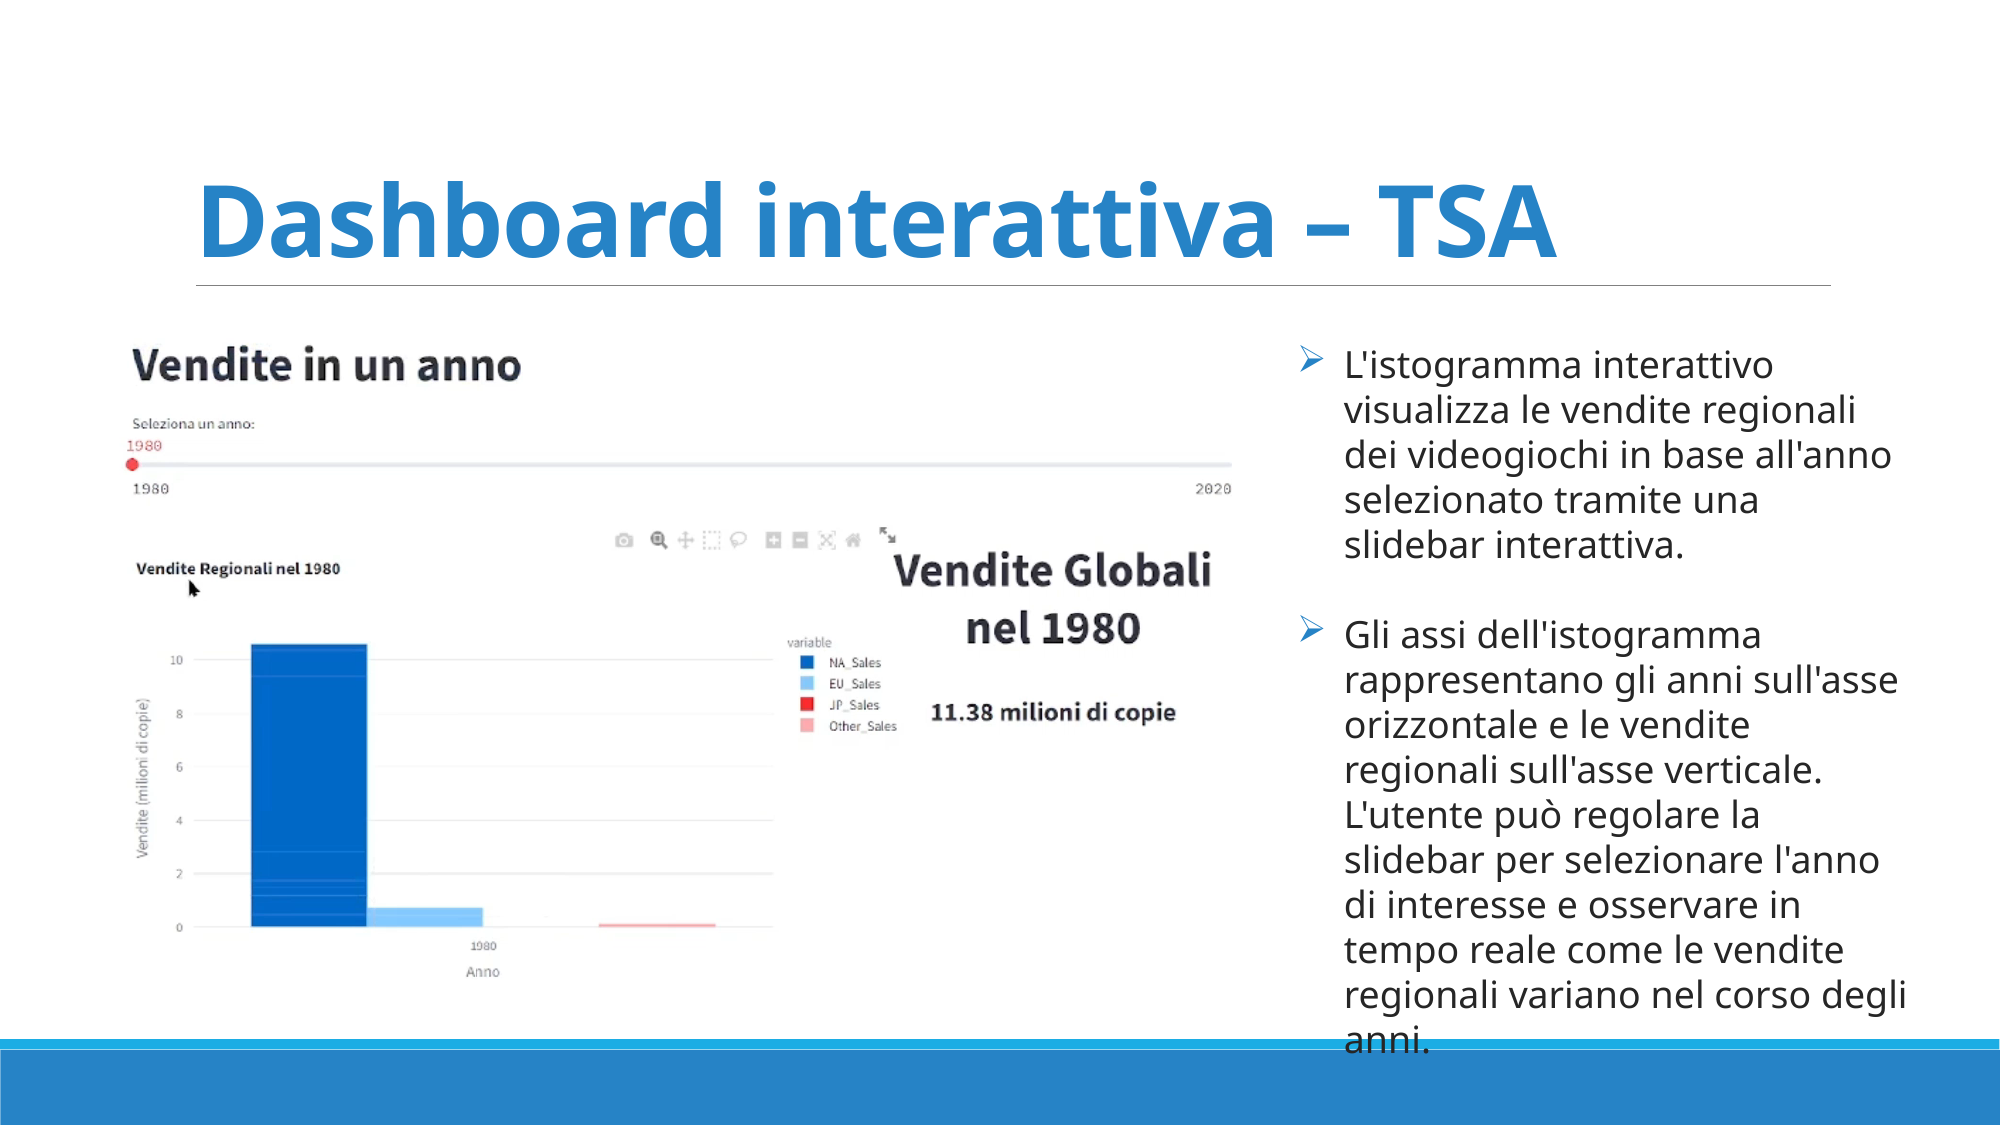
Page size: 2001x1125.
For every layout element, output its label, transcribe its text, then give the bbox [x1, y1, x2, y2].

text_box L'istogramma interattivo visualizza le vendite regionali dei videogiochi in base all'anno selezionato tramite una slidebar interattiva. Gli assi dell'istogramma rappresentano gli anni sull'asse orizzontale e le vendite regionali sull'asse verticale. L'utente può regolare la slidebar per selezionare l'anno di interesse e osservare in tempo reale come le vendite regionali variano nel corso degli anni. [1282, 333, 1926, 1069]
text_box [92, 321, 1246, 1010]
title Dashboard interattiva – TSA [180, 47, 1830, 285]
